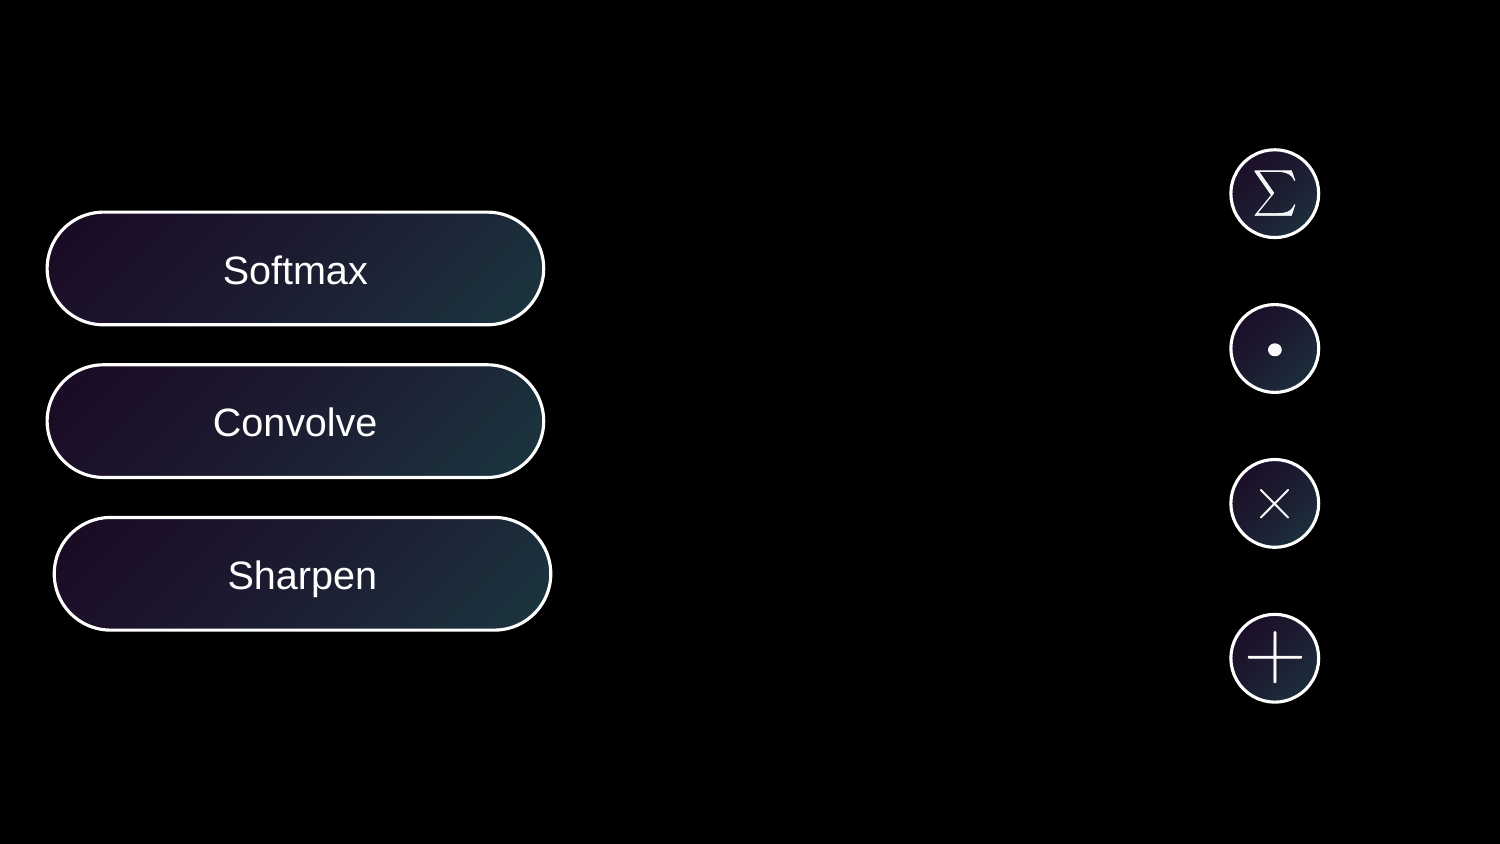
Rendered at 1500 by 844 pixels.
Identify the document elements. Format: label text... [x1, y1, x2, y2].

text_box Sharpen [54, 517, 551, 631]
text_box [1230, 149, 1319, 238]
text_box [1230, 459, 1319, 548]
text_box Softmax [47, 212, 544, 325]
text_box [1250, 614, 1300, 622]
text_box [1230, 304, 1319, 393]
text_box Convolve [47, 364, 544, 478]
picture [1242, 623, 1307, 693]
text_box [1230, 635, 1237, 681]
text_box [1311, 633, 1319, 683]
